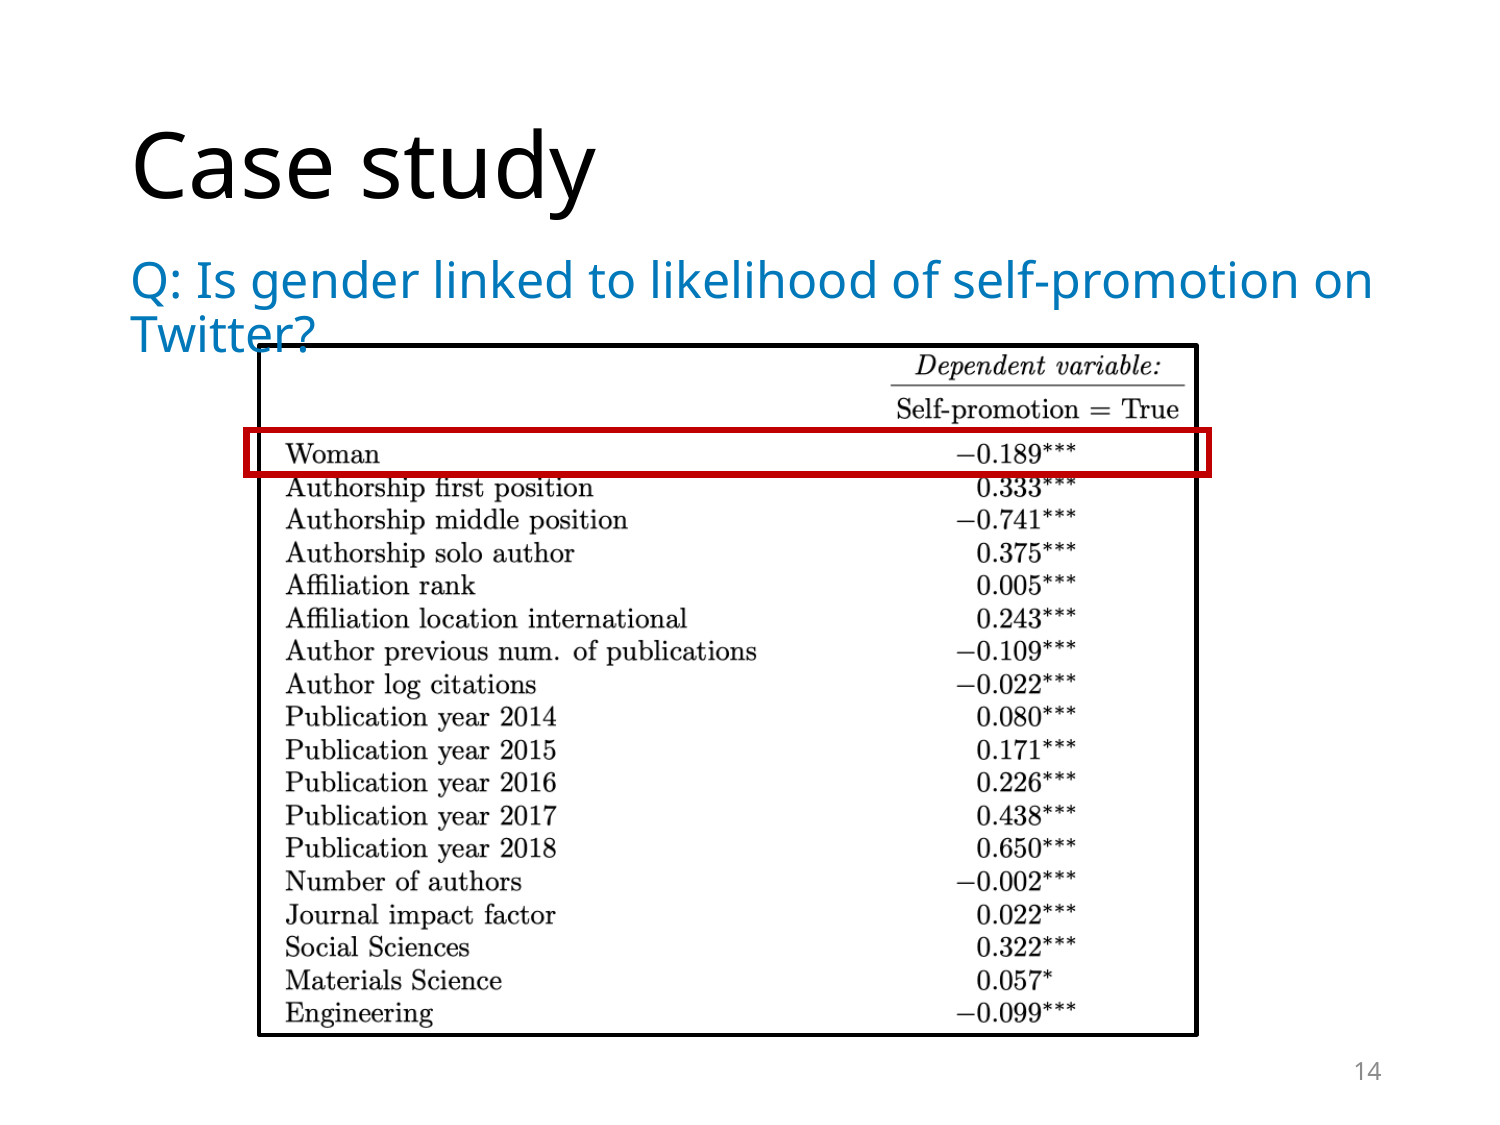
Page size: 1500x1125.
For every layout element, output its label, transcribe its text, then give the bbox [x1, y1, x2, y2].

list Q: Is gender linked to likelihood of self-promotion on Twitter? [115, 247, 1468, 1125]
title Case study [115, 59, 1410, 247]
text_box [1195, 429, 1210, 476]
text_box [245, 429, 261, 476]
picture [261, 347, 1195, 1033]
slide_number 14 [1059, 1042, 1397, 1103]
